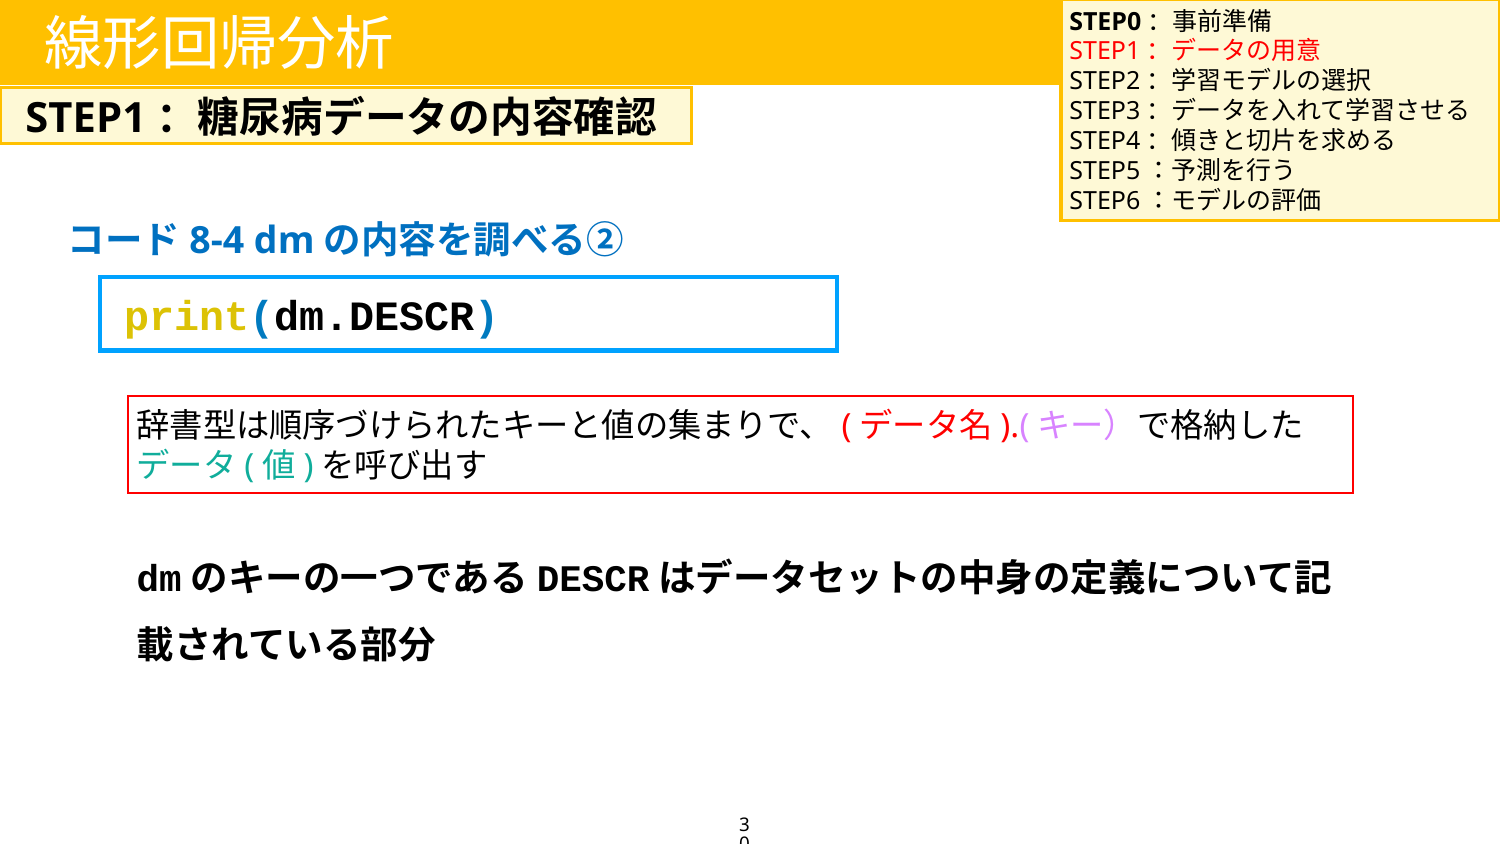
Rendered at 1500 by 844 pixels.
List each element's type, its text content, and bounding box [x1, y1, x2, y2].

text_box dmのキーの一つであるDESCRはデータセットの中身の定義について記載されている部分 [128, 523, 1368, 675]
text_box 辞書型は順序づけられたキーと値の集まりで、(データ名).(キー）で格納したデータ(値)を呼び出す [128, 396, 1353, 493]
text_box STEP1：糖尿病データの内容確認 [0, 87, 692, 144]
text_box STEP0：事前準備 STEP1：データの用意 STEP2：学習モデルの選択 STEP3：データを入れて学習させる STEP4：傾きと切片を求める STEP5：予測を行う STEP6：モデルの評価 [1061, 0, 1500, 221]
text_box [0, 0, 1061, 85]
text_box コード8-4 dmの内容を調べる② [64, 213, 627, 265]
text_box 線形回帰分析 [41, 3, 398, 80]
text_box print(dm.DESCR) [99, 276, 837, 351]
slide_number 30 [730, 804, 769, 844]
